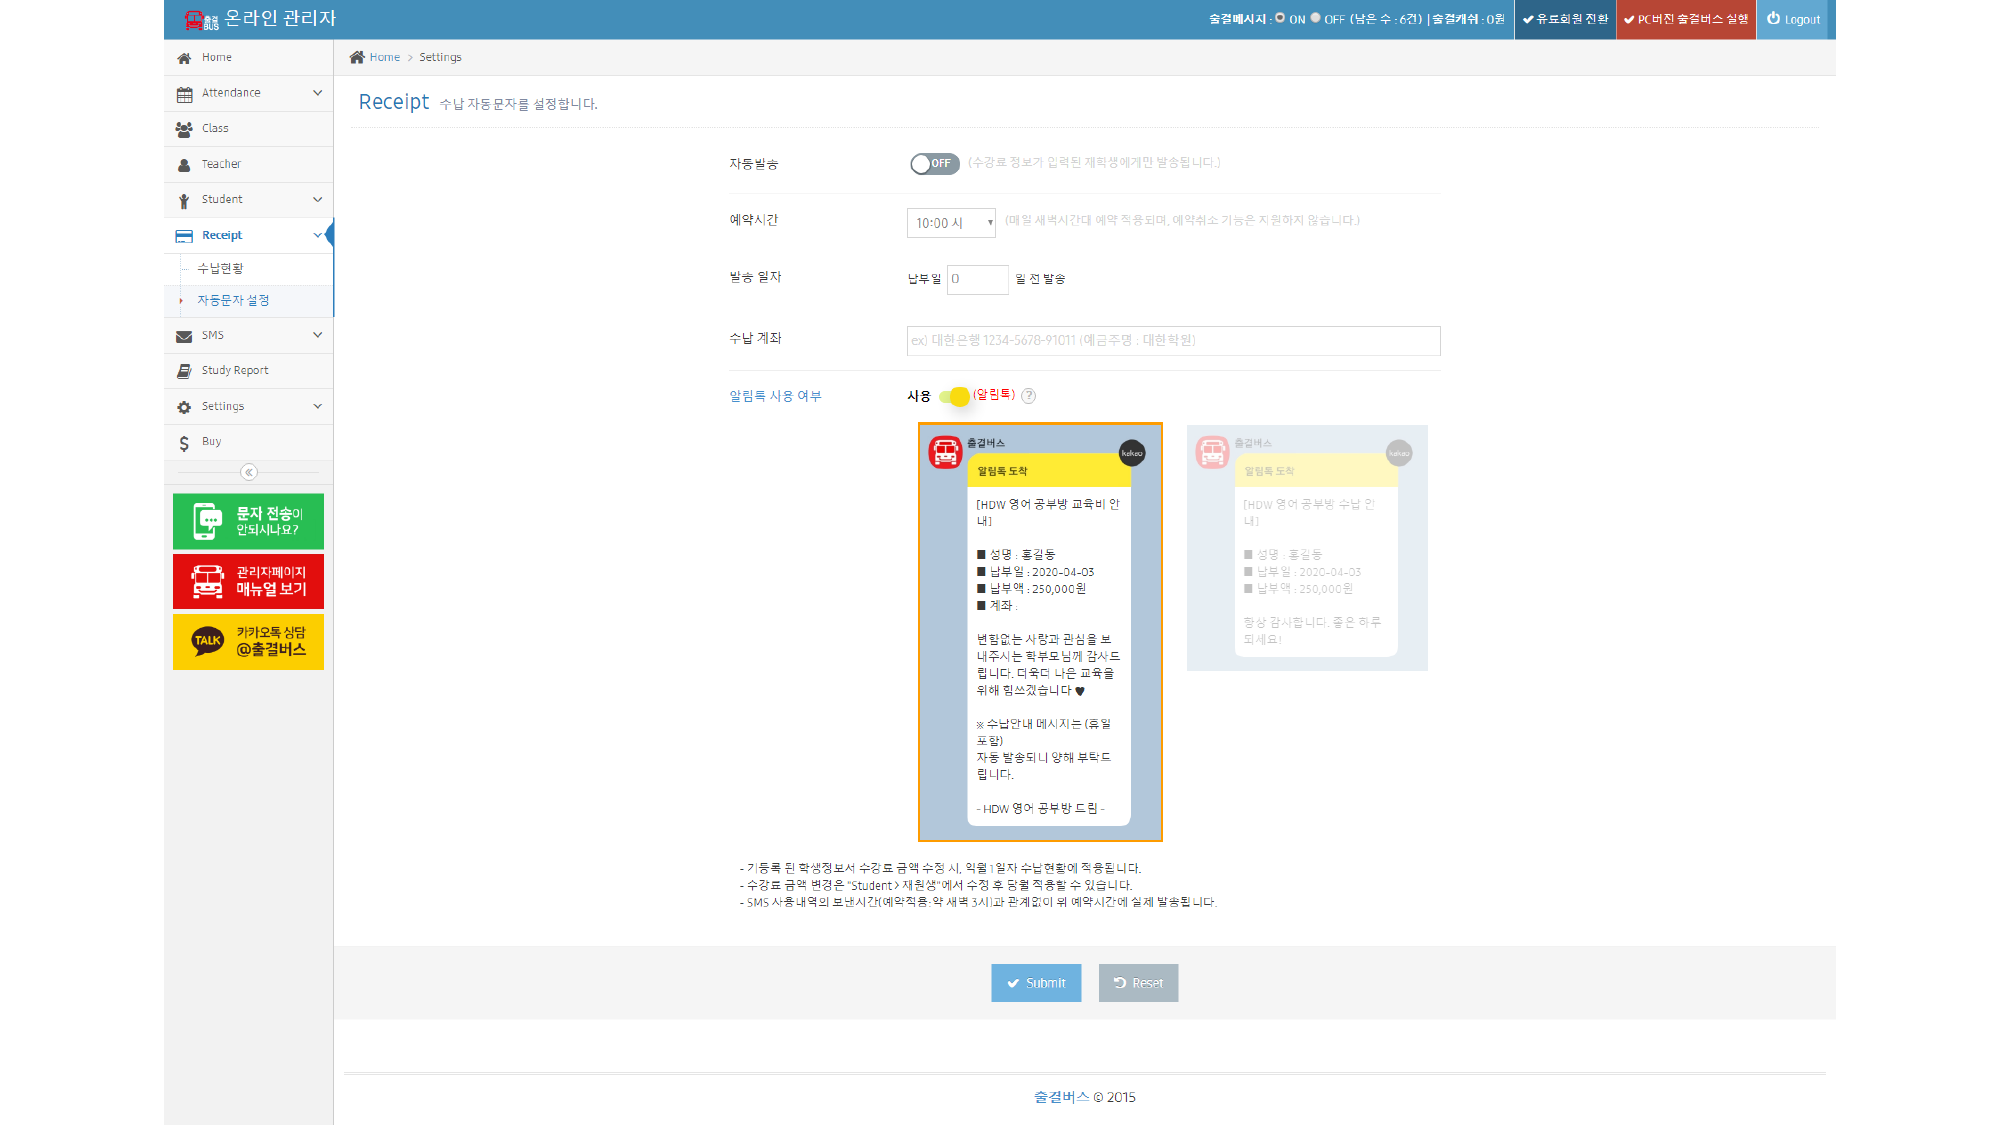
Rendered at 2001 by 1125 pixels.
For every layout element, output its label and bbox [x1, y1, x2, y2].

picture [164, 0, 1836, 1125]
